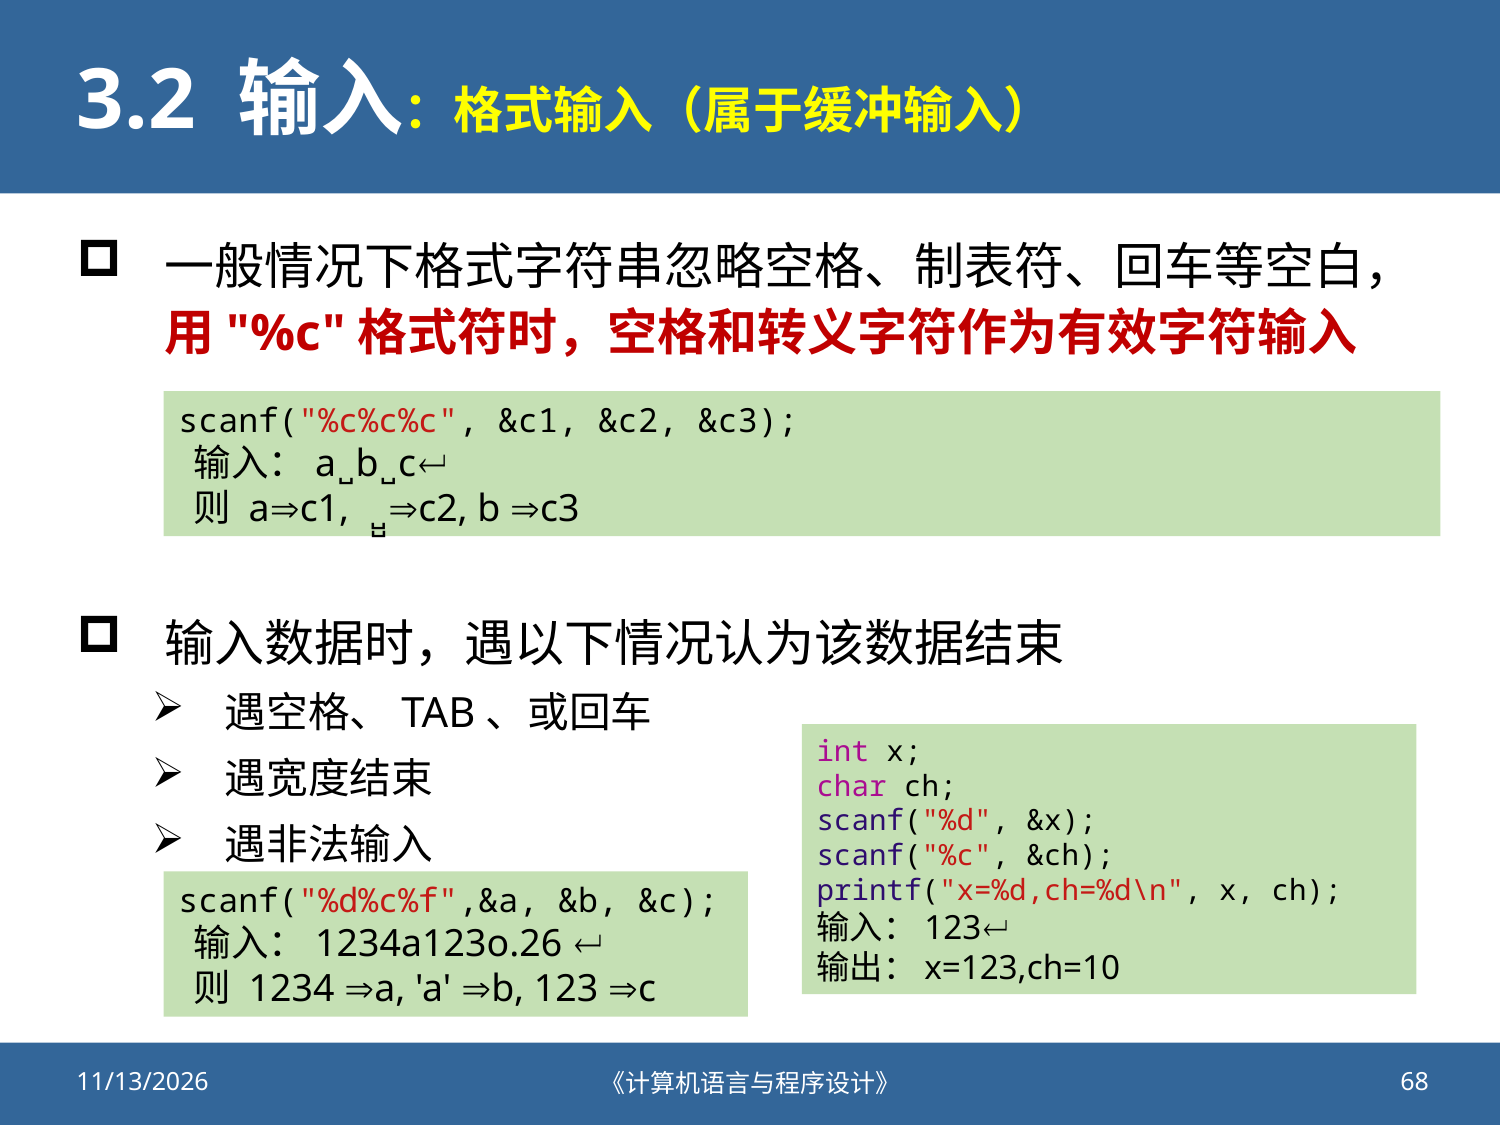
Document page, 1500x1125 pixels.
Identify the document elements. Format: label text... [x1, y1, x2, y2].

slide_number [61, 1052, 422, 1113]
slide_number 68 [1084, 1052, 1444, 1113]
title 3.2 输入：格式输入（属于缓冲输入） [61, 27, 1441, 177]
text_box scanf("%c%c%c", &c1, &c2, &c3); 输入：a ̺ b ̺ c 则 ac1, ̺̺ c2, b c3 [163, 391, 1441, 537]
text_box int x; char ch; scanf("%d", &x); scanf("%c", &ch); printf("x=%d,ch=%d\n", x, ch); 输入：123 输出：x=123,ch=10 [801, 724, 1417, 995]
text_box scanf("%d%c%f",&a, &b, &c); 输入：1234a123o.26  则 1234 a, 'a' b, 123 c [163, 871, 748, 1017]
text_box [65, 537, 1341, 642]
footer 《计算机语言与程序设计》 [480, 1052, 1021, 1113]
list 一般情况下格式字符串忽略空格、制表符、回车等空白，用"%c"格式符时，空格和转义字符作为有效字符输入 输入数据时，遇以下情况认为该数据结束 遇空格、TAB、或回车 遇宽度结束 遇非法输入 [61, 221, 1441, 1014]
